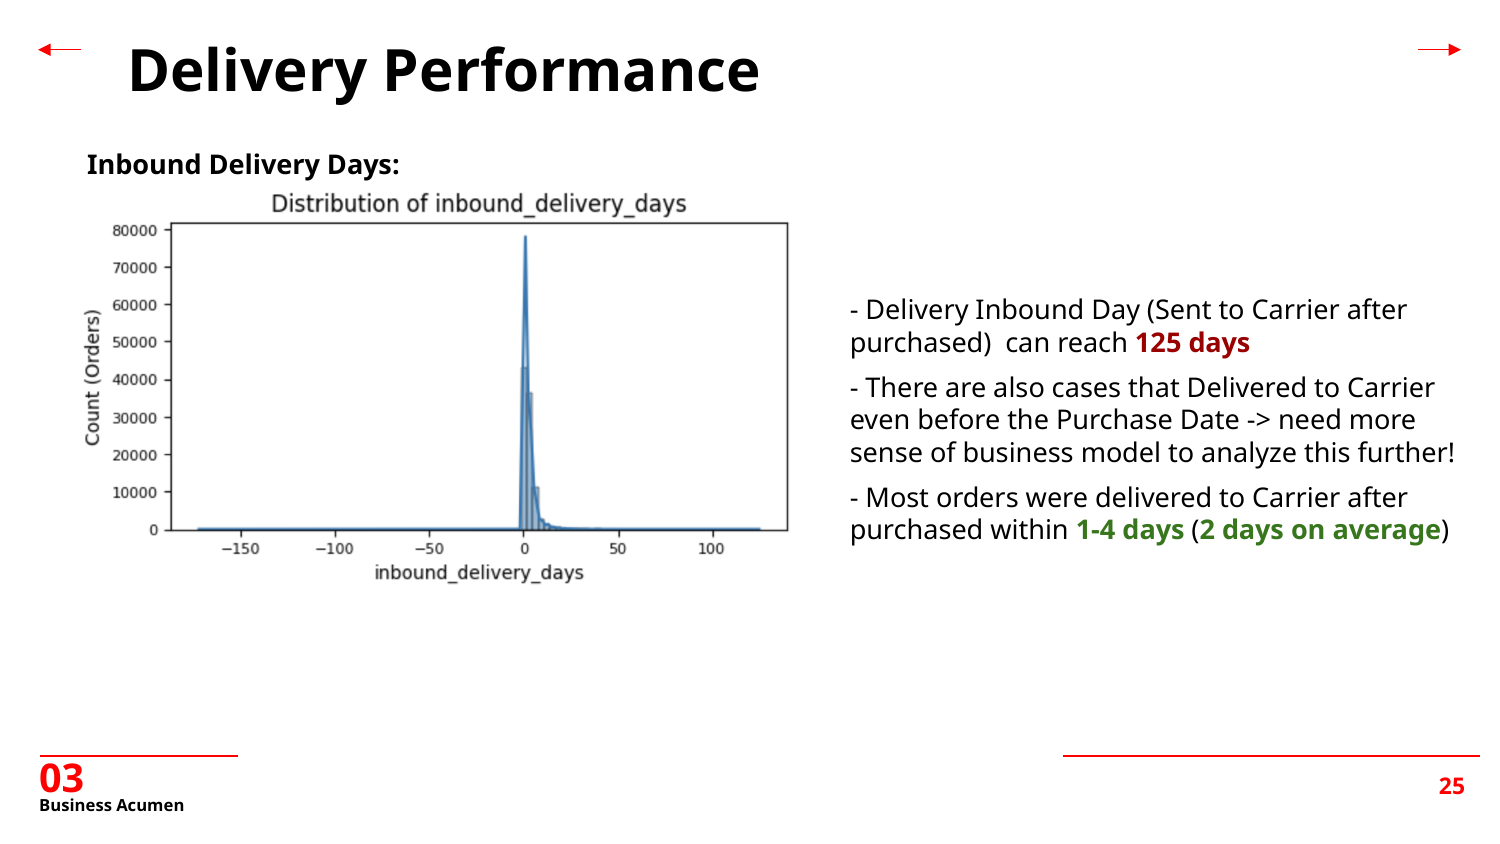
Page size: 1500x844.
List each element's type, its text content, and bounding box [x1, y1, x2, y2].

title Delivery Performance [112, 18, 1391, 113]
picture [71, 181, 797, 592]
title 03 [24, 774, 302, 801]
text_box Inbound Delivery Days: [72, 132, 565, 180]
title Business Acumen [24, 785, 521, 824]
text_box - Delivery Inbound Day (Sent to Carrier after purchased) can reach 125 days - There are also cases that Delivered to Carrier even before the Purchase Date -> need more sense of business model to analyze this further! - Most orders were delivered to Carrier after purchased within 1-4 days (2 days on average) [834, 277, 1476, 560]
